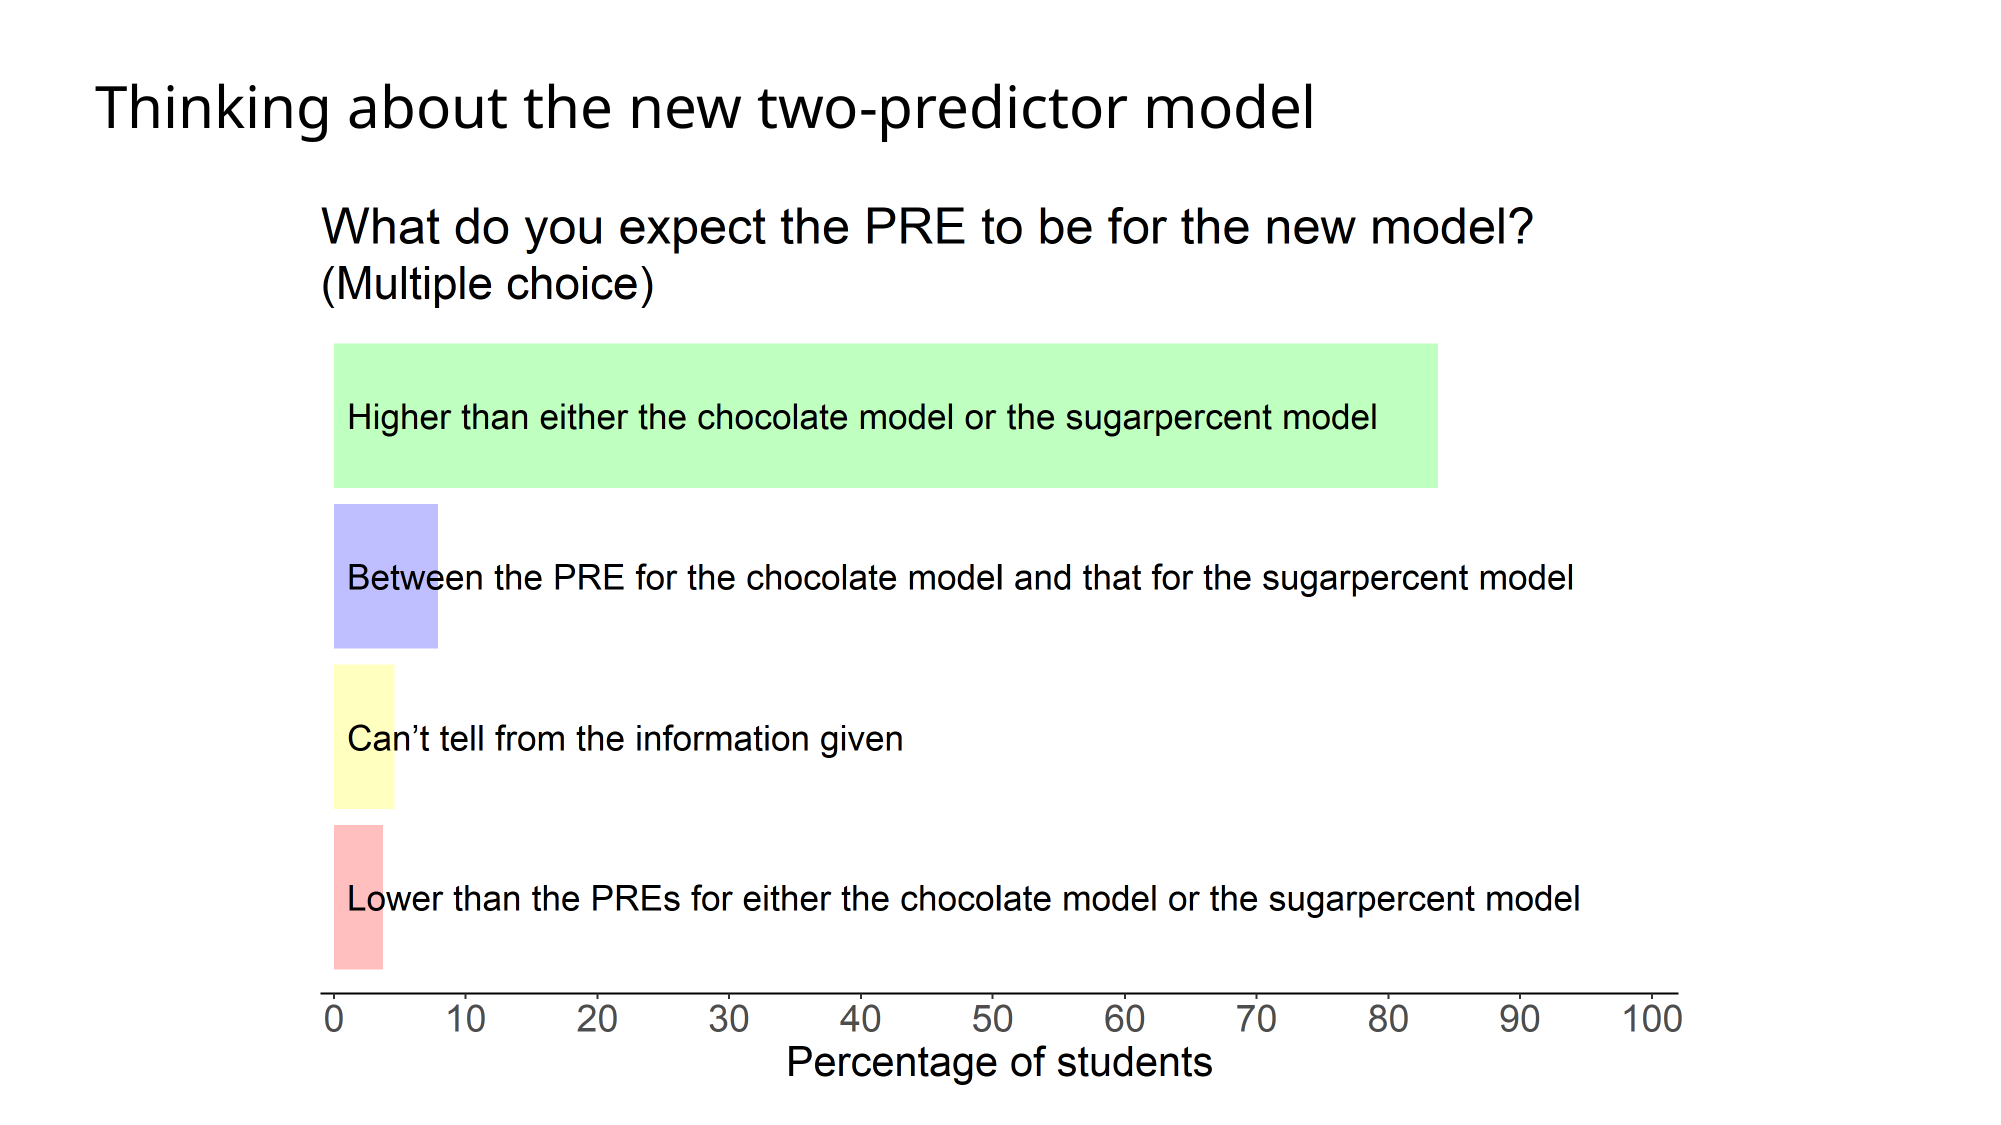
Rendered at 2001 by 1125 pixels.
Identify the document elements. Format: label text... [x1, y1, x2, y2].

title Thinking about the new two-predictor model [80, 63, 1920, 203]
picture [309, 195, 1690, 1096]
